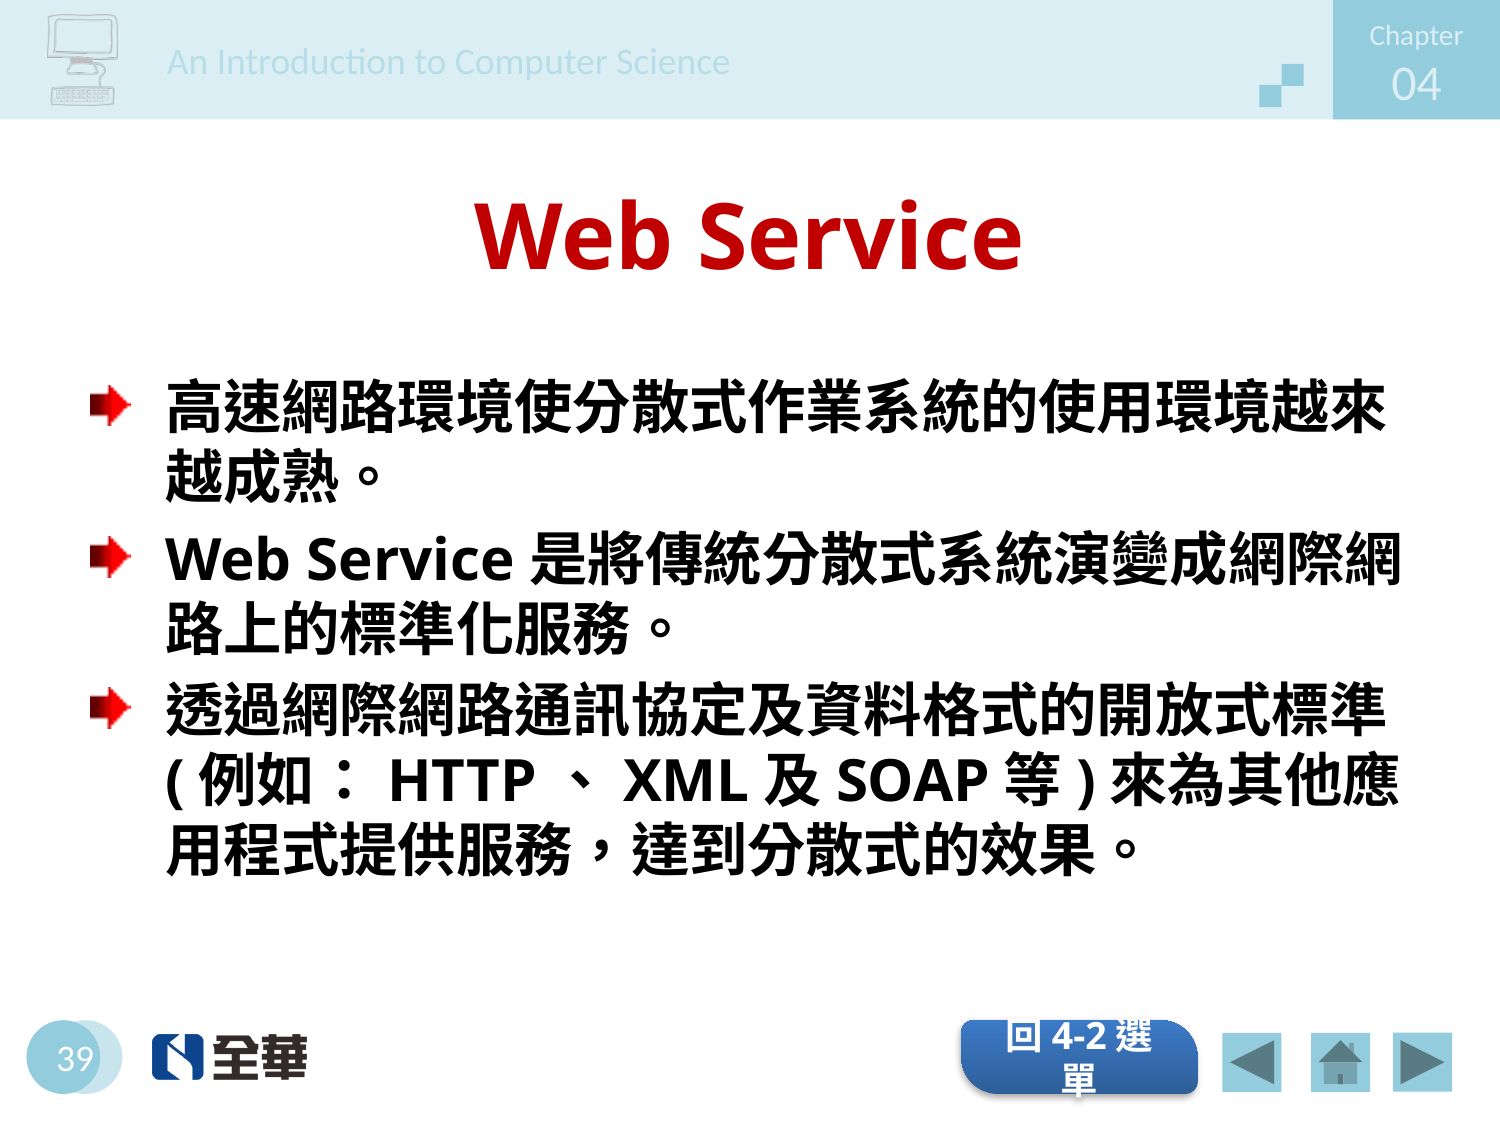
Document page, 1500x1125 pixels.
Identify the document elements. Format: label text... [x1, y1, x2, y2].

picture [47, 14, 118, 106]
picture [90, 687, 131, 729]
picture [90, 536, 131, 578]
picture [152, 1034, 307, 1080]
picture [90, 385, 131, 426]
list 高速網路環境使分散式作業系統的使用環境越來越成熟。 Web Service是將傳統分散式系統演變成網際網路上的標準化服務。 透過網際網路通訊協定及資料格式的開放式標準(例如：HTTP、XML及SOAP等)來為其他應用程式提供服務，達到分散式的效果。 [75, 363, 1425, 1005]
title Web Service [75, 138, 1425, 327]
text_box 回4-2選單 [961, 1020, 1198, 1094]
